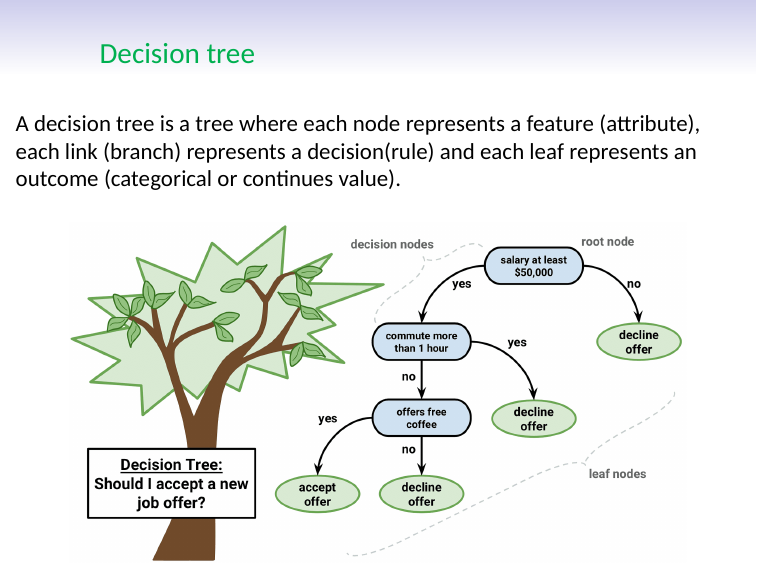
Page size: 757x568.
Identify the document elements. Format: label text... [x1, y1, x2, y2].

title Decision tree [99, 34, 657, 70]
picture [0, 0, 756, 74]
list A decision tree is a tree where each node represents a feature (attribute), each link (branch) represents a decision(rule) and each leaf represents an outcome (categorical or continues value). [15, 108, 722, 193]
picture [69, 222, 687, 564]
